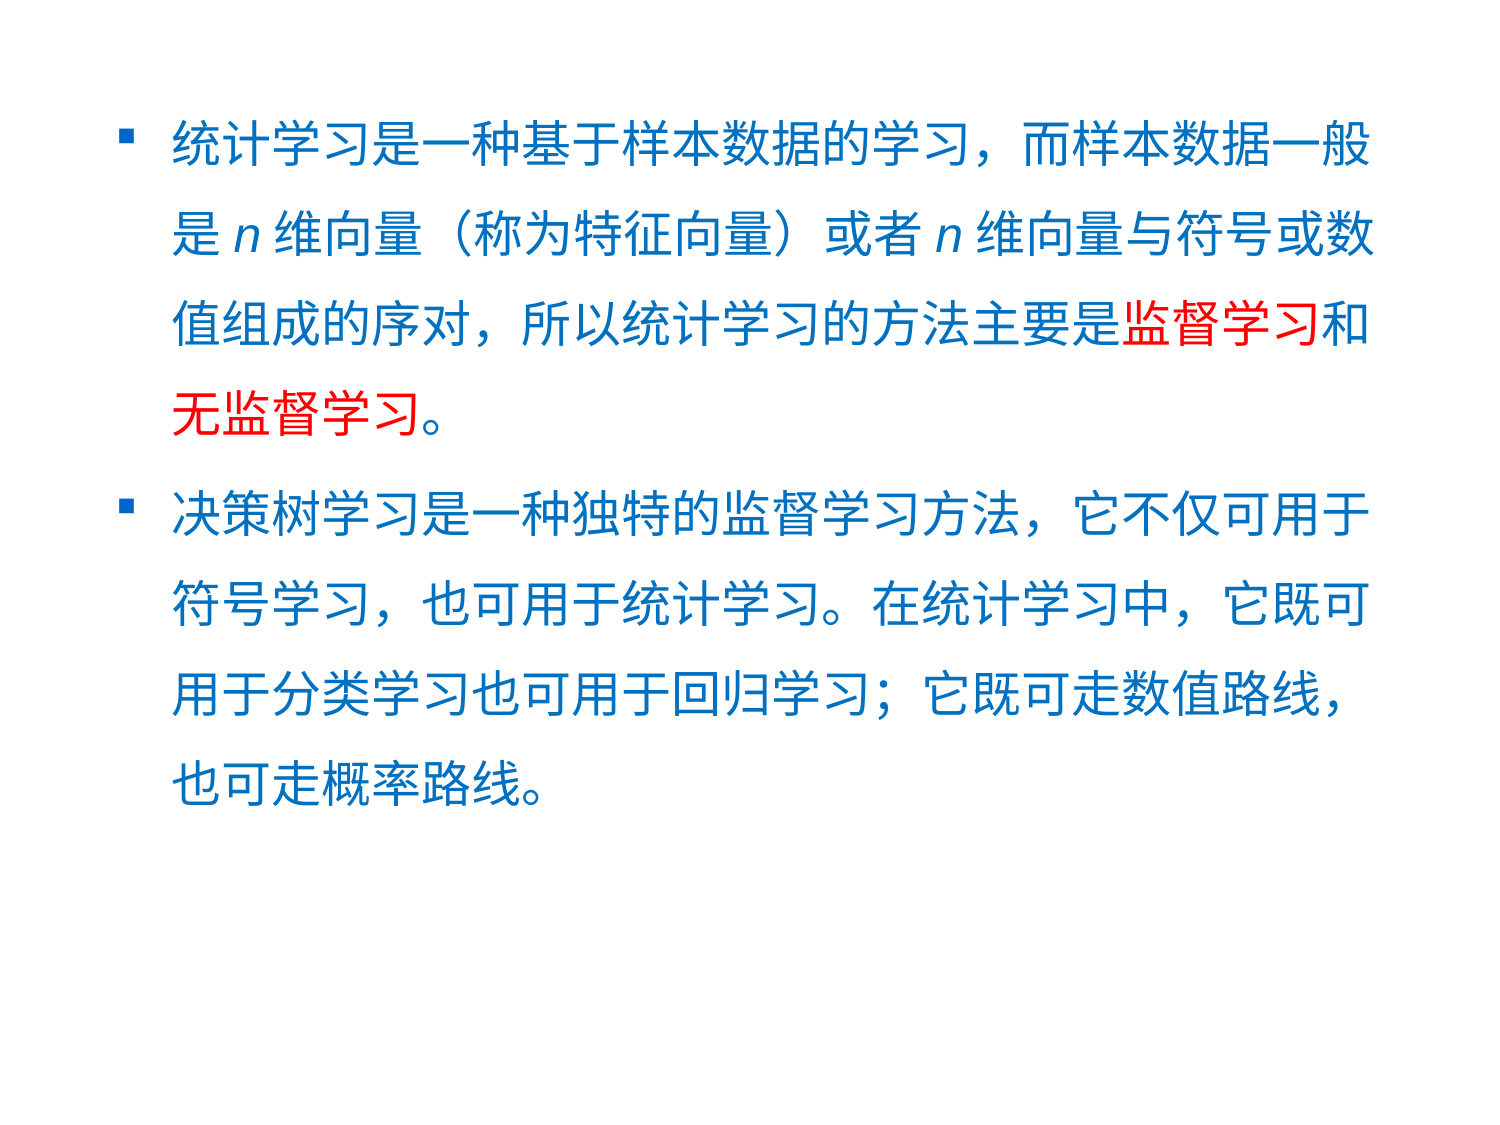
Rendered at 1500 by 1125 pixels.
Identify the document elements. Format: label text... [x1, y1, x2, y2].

list 统计学习是一种基于样本数据的学习，而样本数据一般是n维向量（称为特征向量）或者n维向量与符号或数值组成的序对，所以统计学习的方法主要是监督学习和无监督学习。 决策树学习是一种独特的监督学习方法，它不仅可用于符号学习，也可用于统计学习。在统计学习中，它既可用于分类学习也可用于回归学习；它既可走数值路线，也可走概率路线。 [100, 74, 1426, 891]
